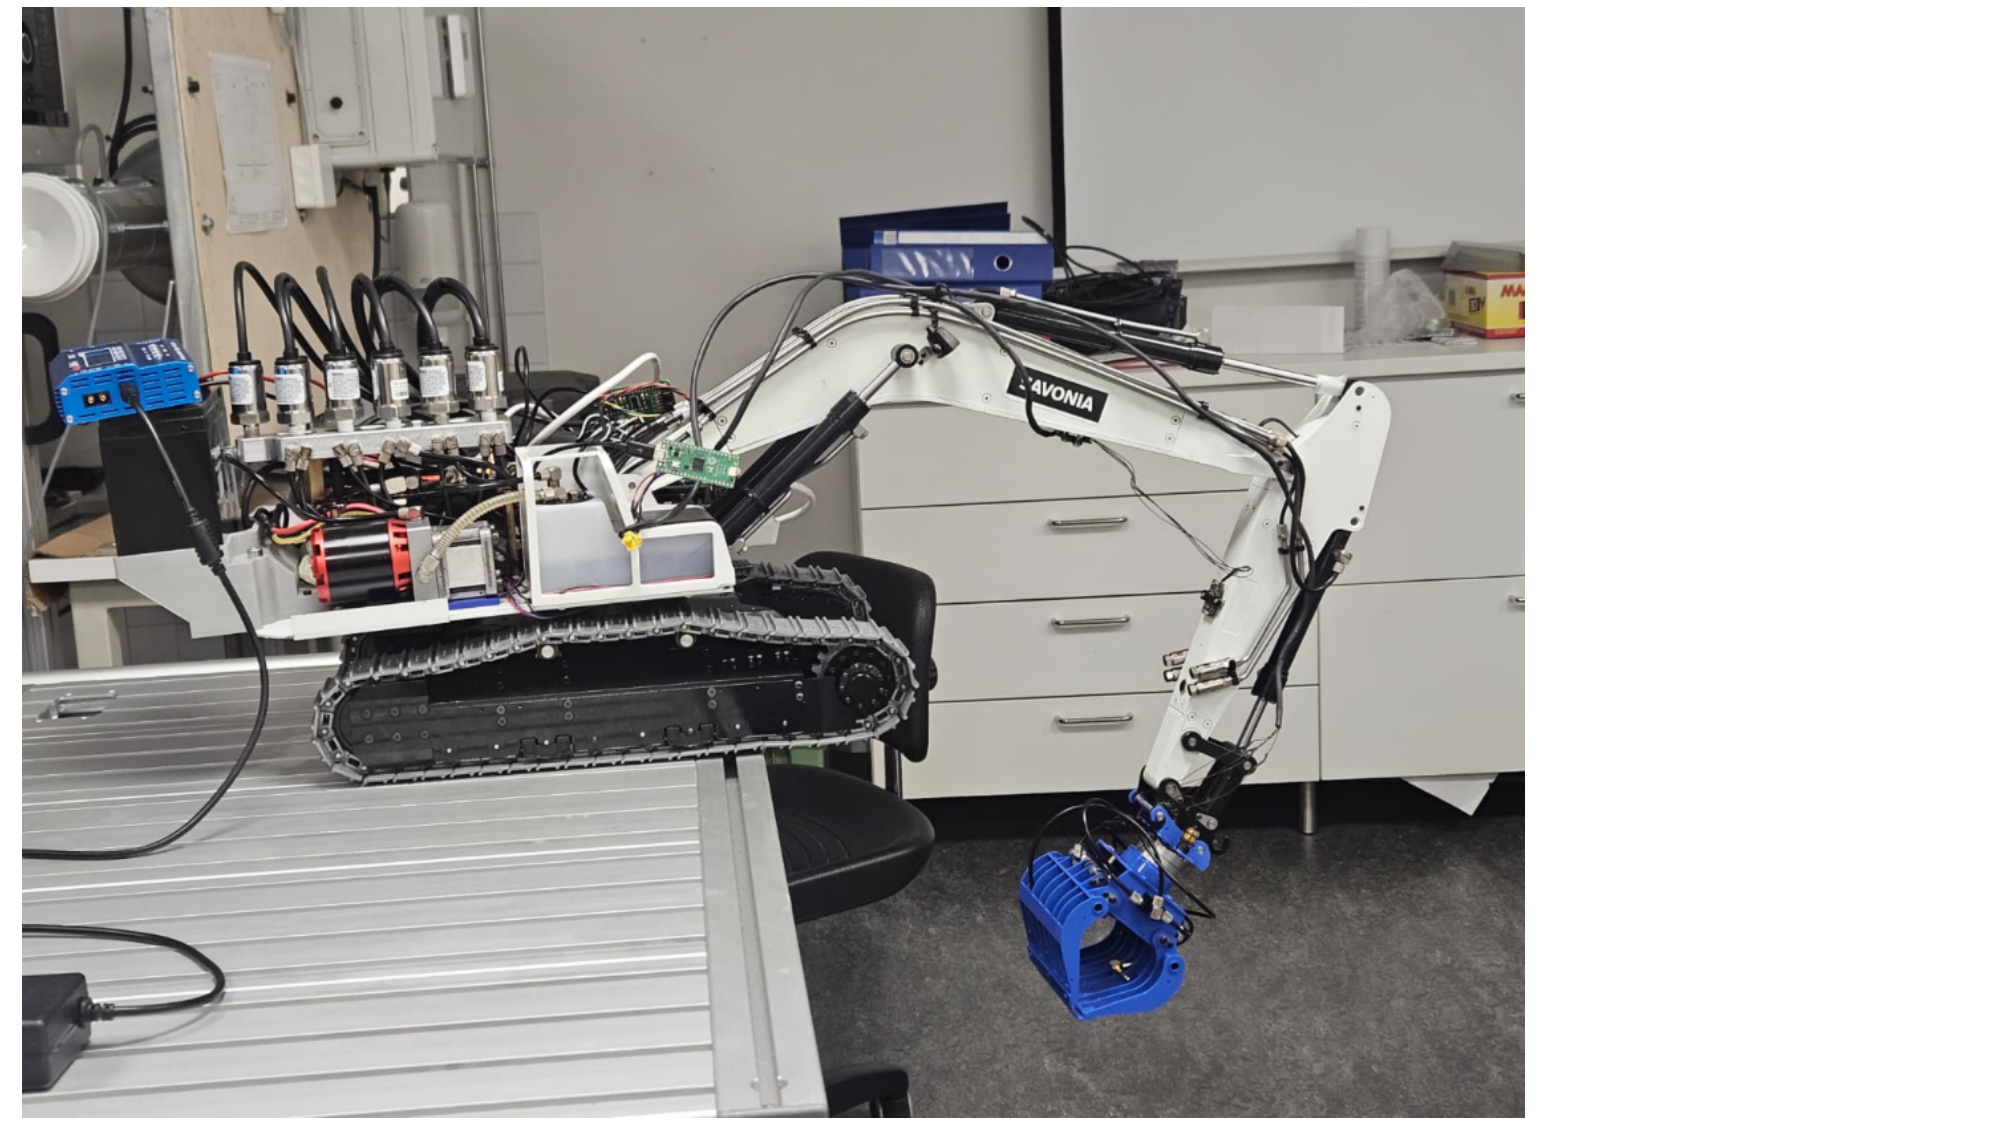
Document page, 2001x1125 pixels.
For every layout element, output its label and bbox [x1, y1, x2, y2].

picture [22, 6, 1526, 1119]
